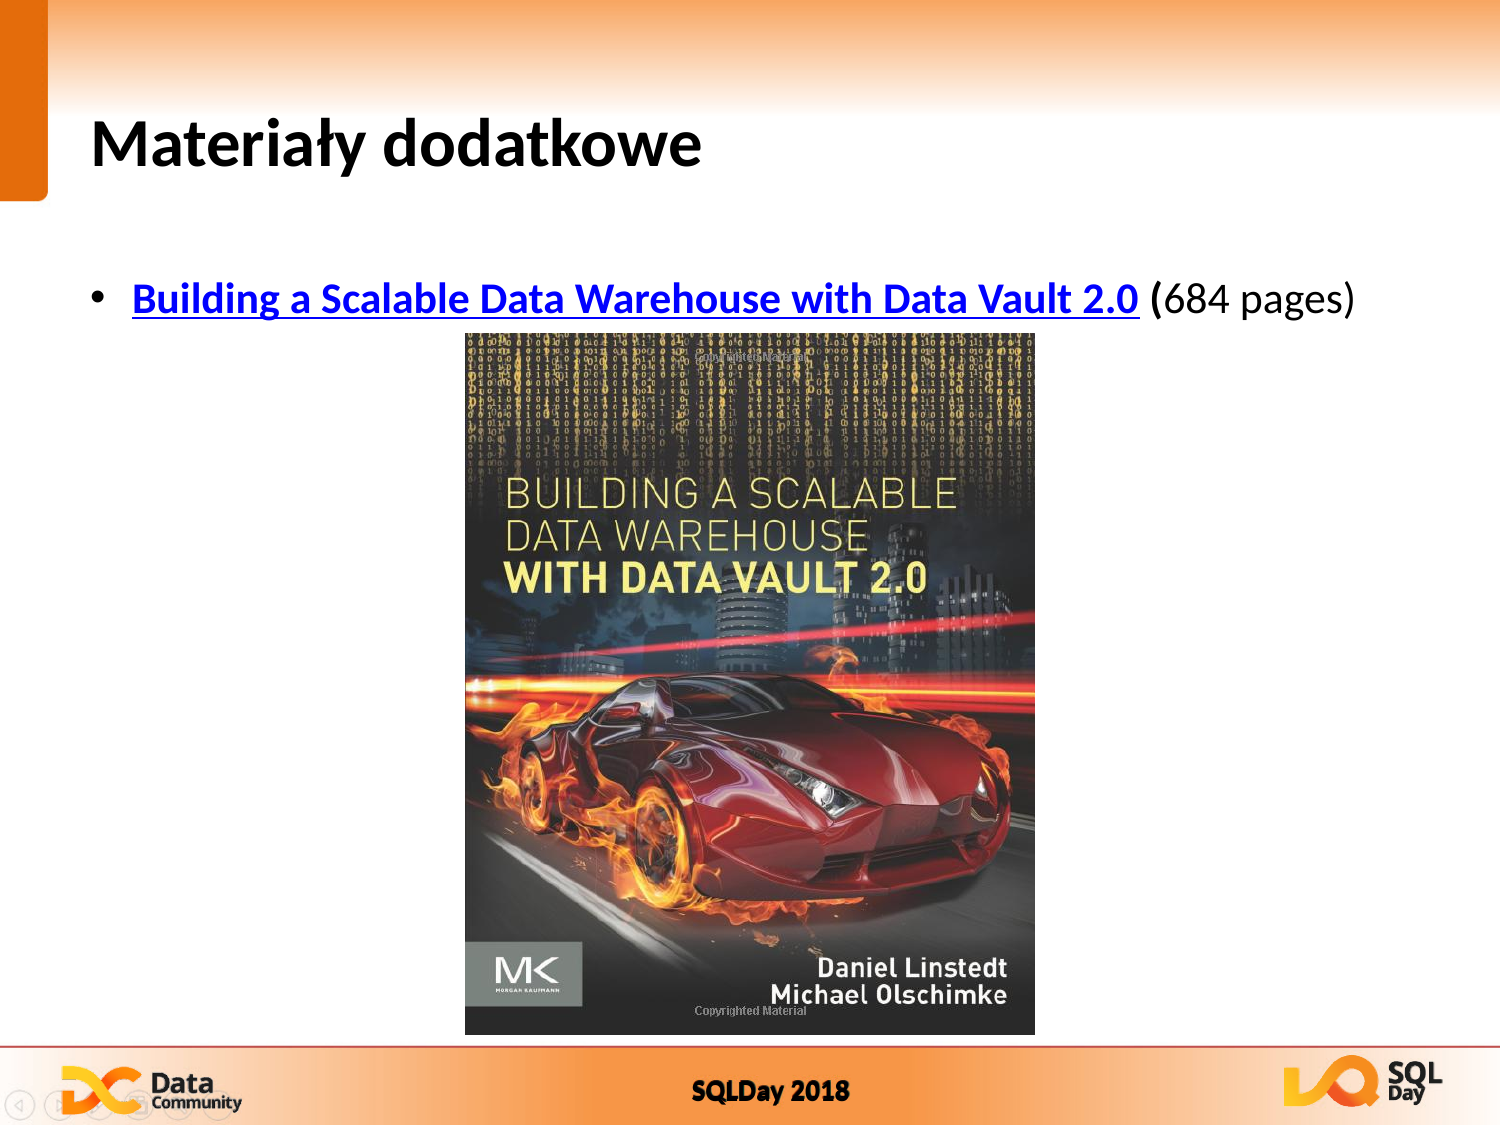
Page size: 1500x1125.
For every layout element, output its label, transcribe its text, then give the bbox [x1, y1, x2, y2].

picture [0, 0, 1500, 1125]
title Materiały dodatkowe [75, 45, 1425, 233]
list Building a Scalable Data Warehouse with Data Vault 2.0 (684 pages) [75, 262, 1425, 1005]
